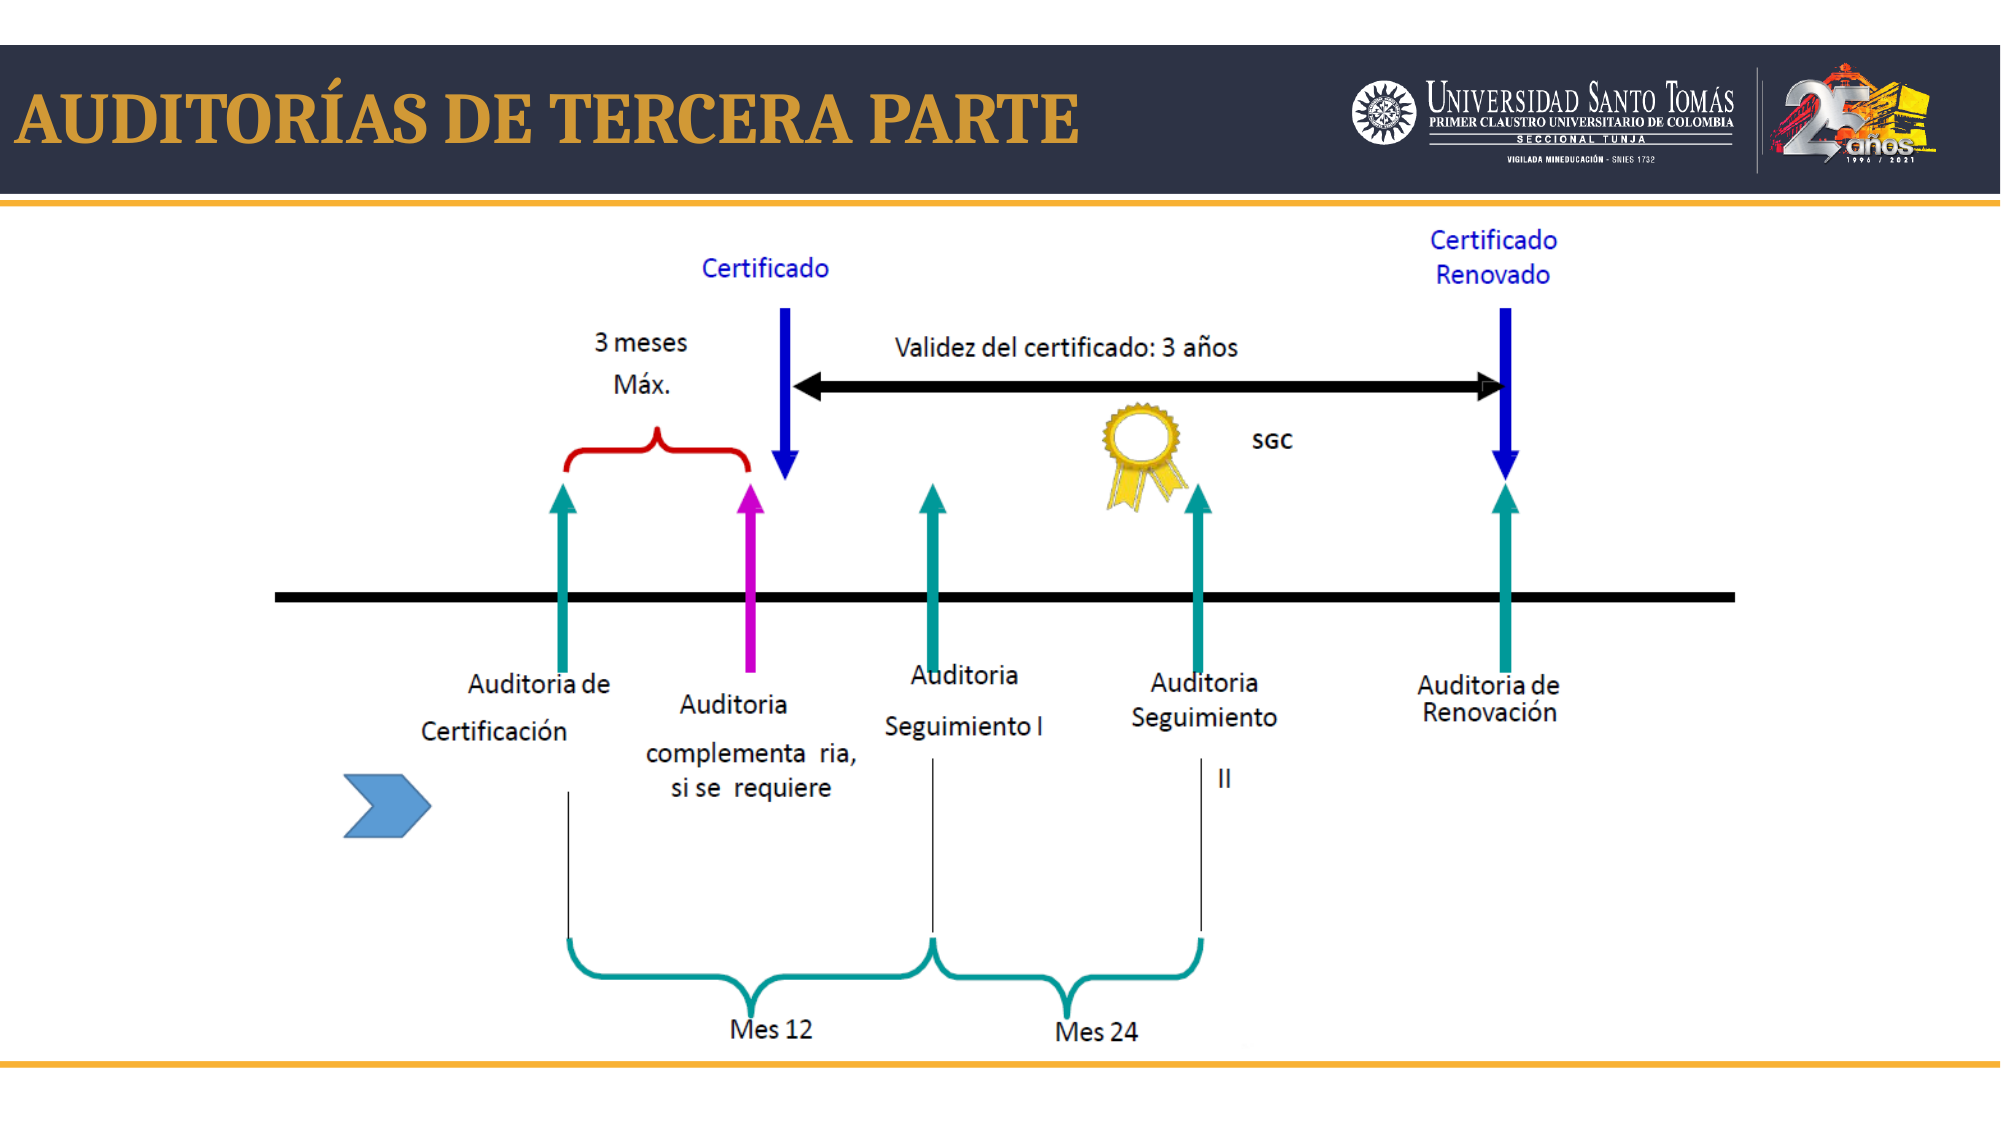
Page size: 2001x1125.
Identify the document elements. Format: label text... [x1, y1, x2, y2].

text_box AUDITORÍAS DE TERCERA PARTE [0, 63, 1427, 166]
picture [0, 0, 2001, 1125]
